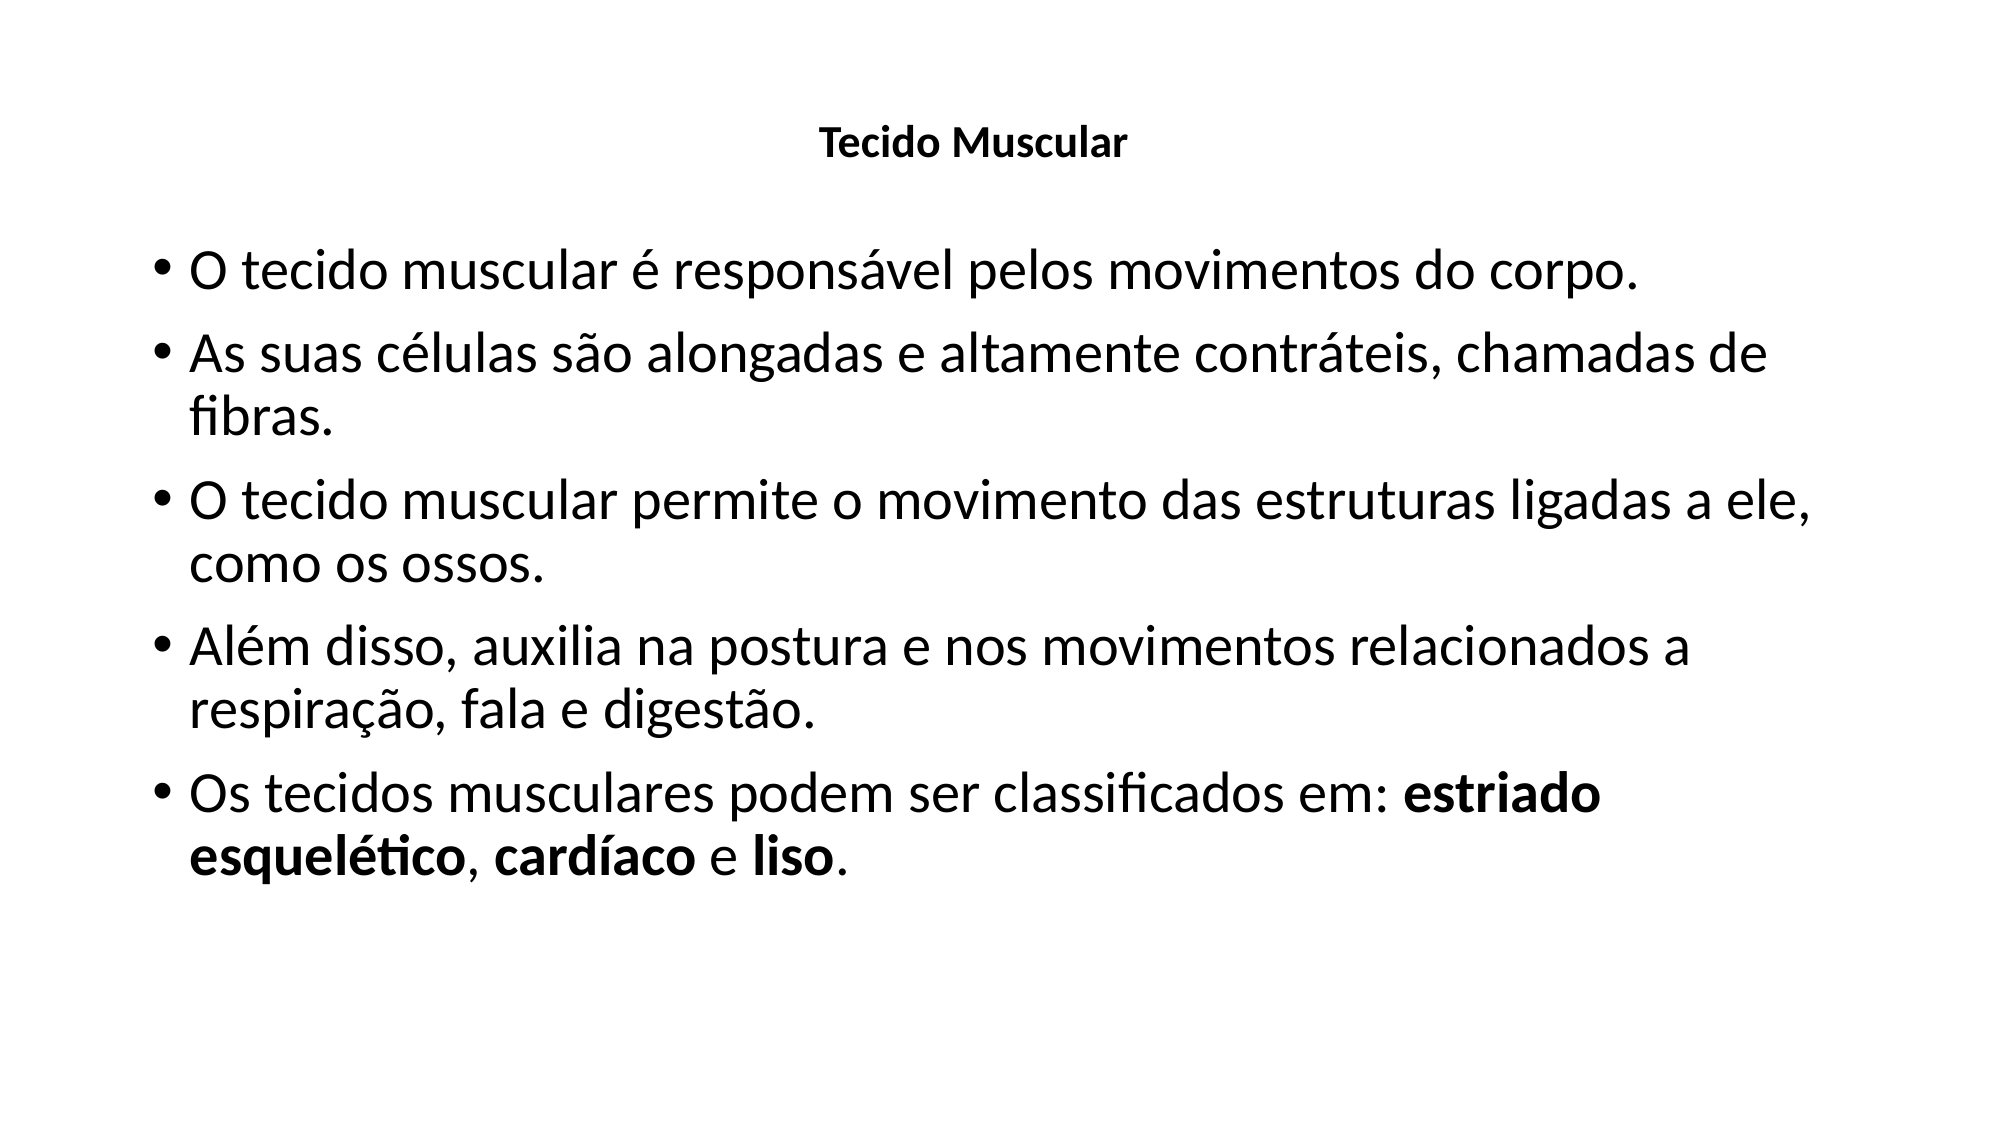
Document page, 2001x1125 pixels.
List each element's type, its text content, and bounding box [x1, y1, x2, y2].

title Tecido Muscular [111, 59, 1837, 232]
list O tecido muscular é responsável pelos movimentos do corpo. As suas células são alongadas e altamente contráteis, chamadas de fibras. O tecido muscular permite o movimento das estruturas ligadas a ele, como os ossos. Além disso, auxilia na postura e nos movimentos relacionados a respiração, fala e digestão. Os tecidos musculares podem ser classificados em: estriado esquelético, cardíaco e liso. [137, 231, 1863, 1020]
